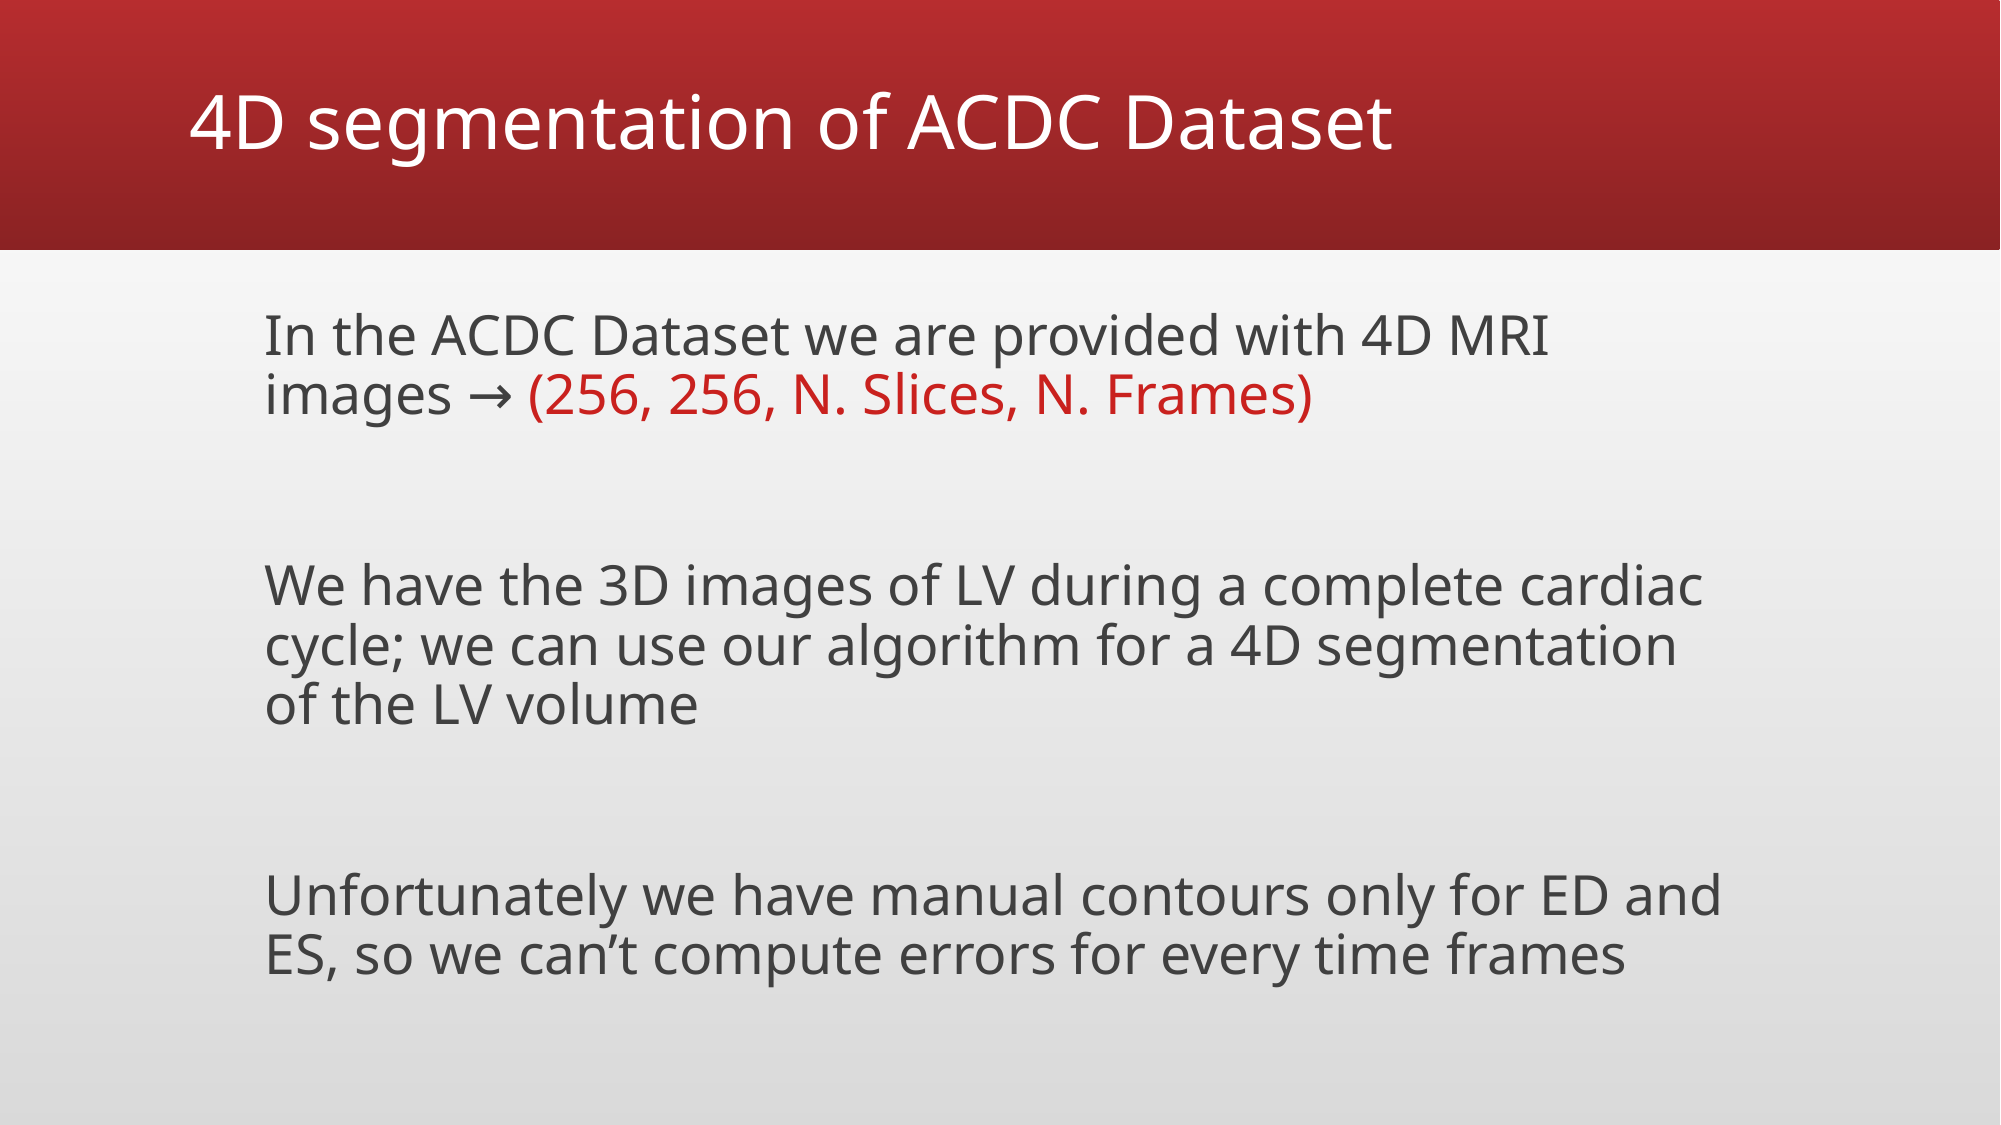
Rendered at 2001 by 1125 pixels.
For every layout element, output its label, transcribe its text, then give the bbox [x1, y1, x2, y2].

list In the ACDC Dataset we are provided with 4D MRI images → (256, 256, N. Slices, N. Frames) We have the 3D images of LV during a complete cardiac cycle; we can use our algorithm for a 4D segmentation of the LV volume Unfortunately we have manual contours only for ED and ES, so we can’t compute errors for every time frames [249, 299, 1750, 1059]
title 4D segmentation of ACDC Dataset [174, 16, 1825, 234]
